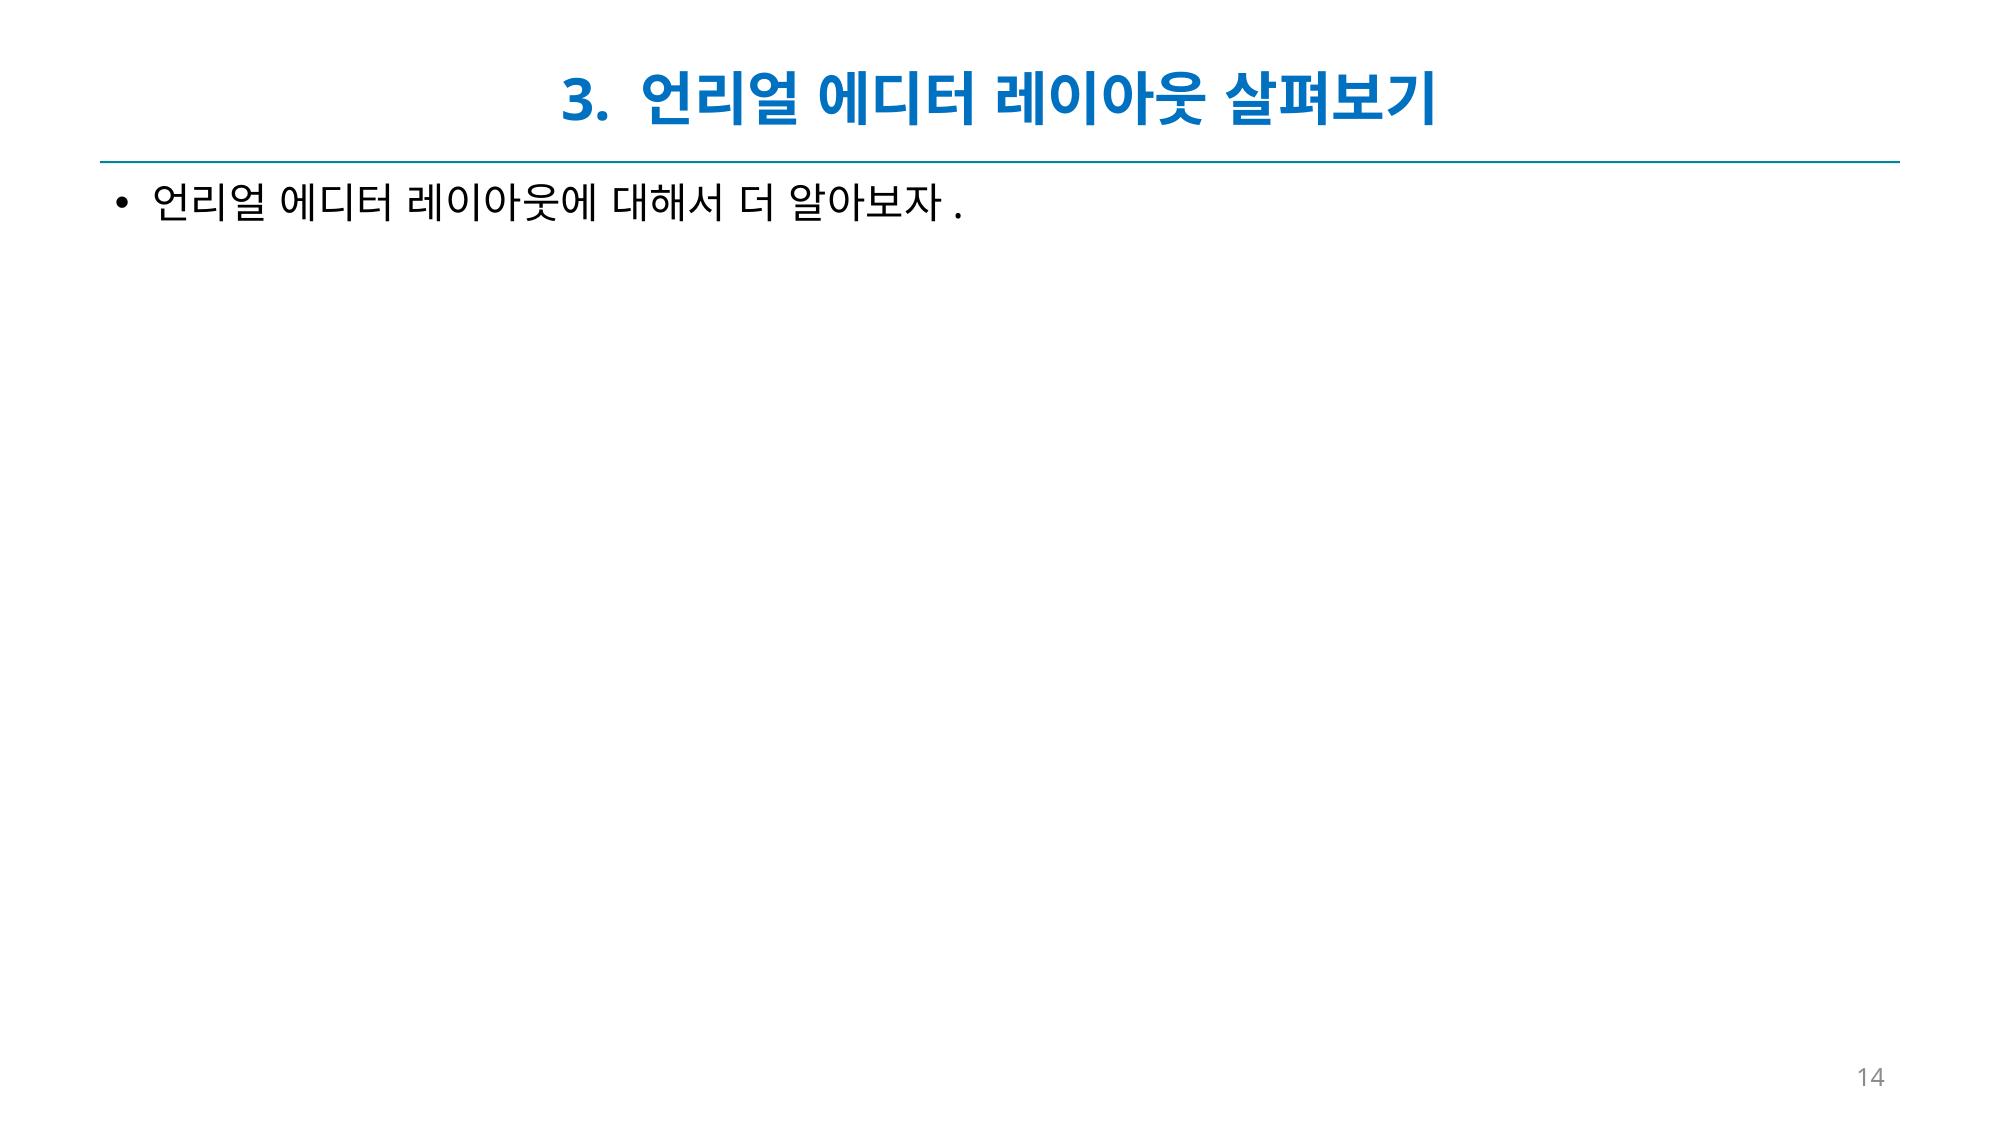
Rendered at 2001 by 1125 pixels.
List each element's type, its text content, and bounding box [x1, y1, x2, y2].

slide_number 14 [1412, 1054, 1900, 1103]
title 3. 언리얼 에디터 레이아웃 살펴보기 [99, 55, 1900, 148]
list 언리얼 에디터 레이아웃에 대해서 더 알아보자. [99, 174, 1900, 1042]
